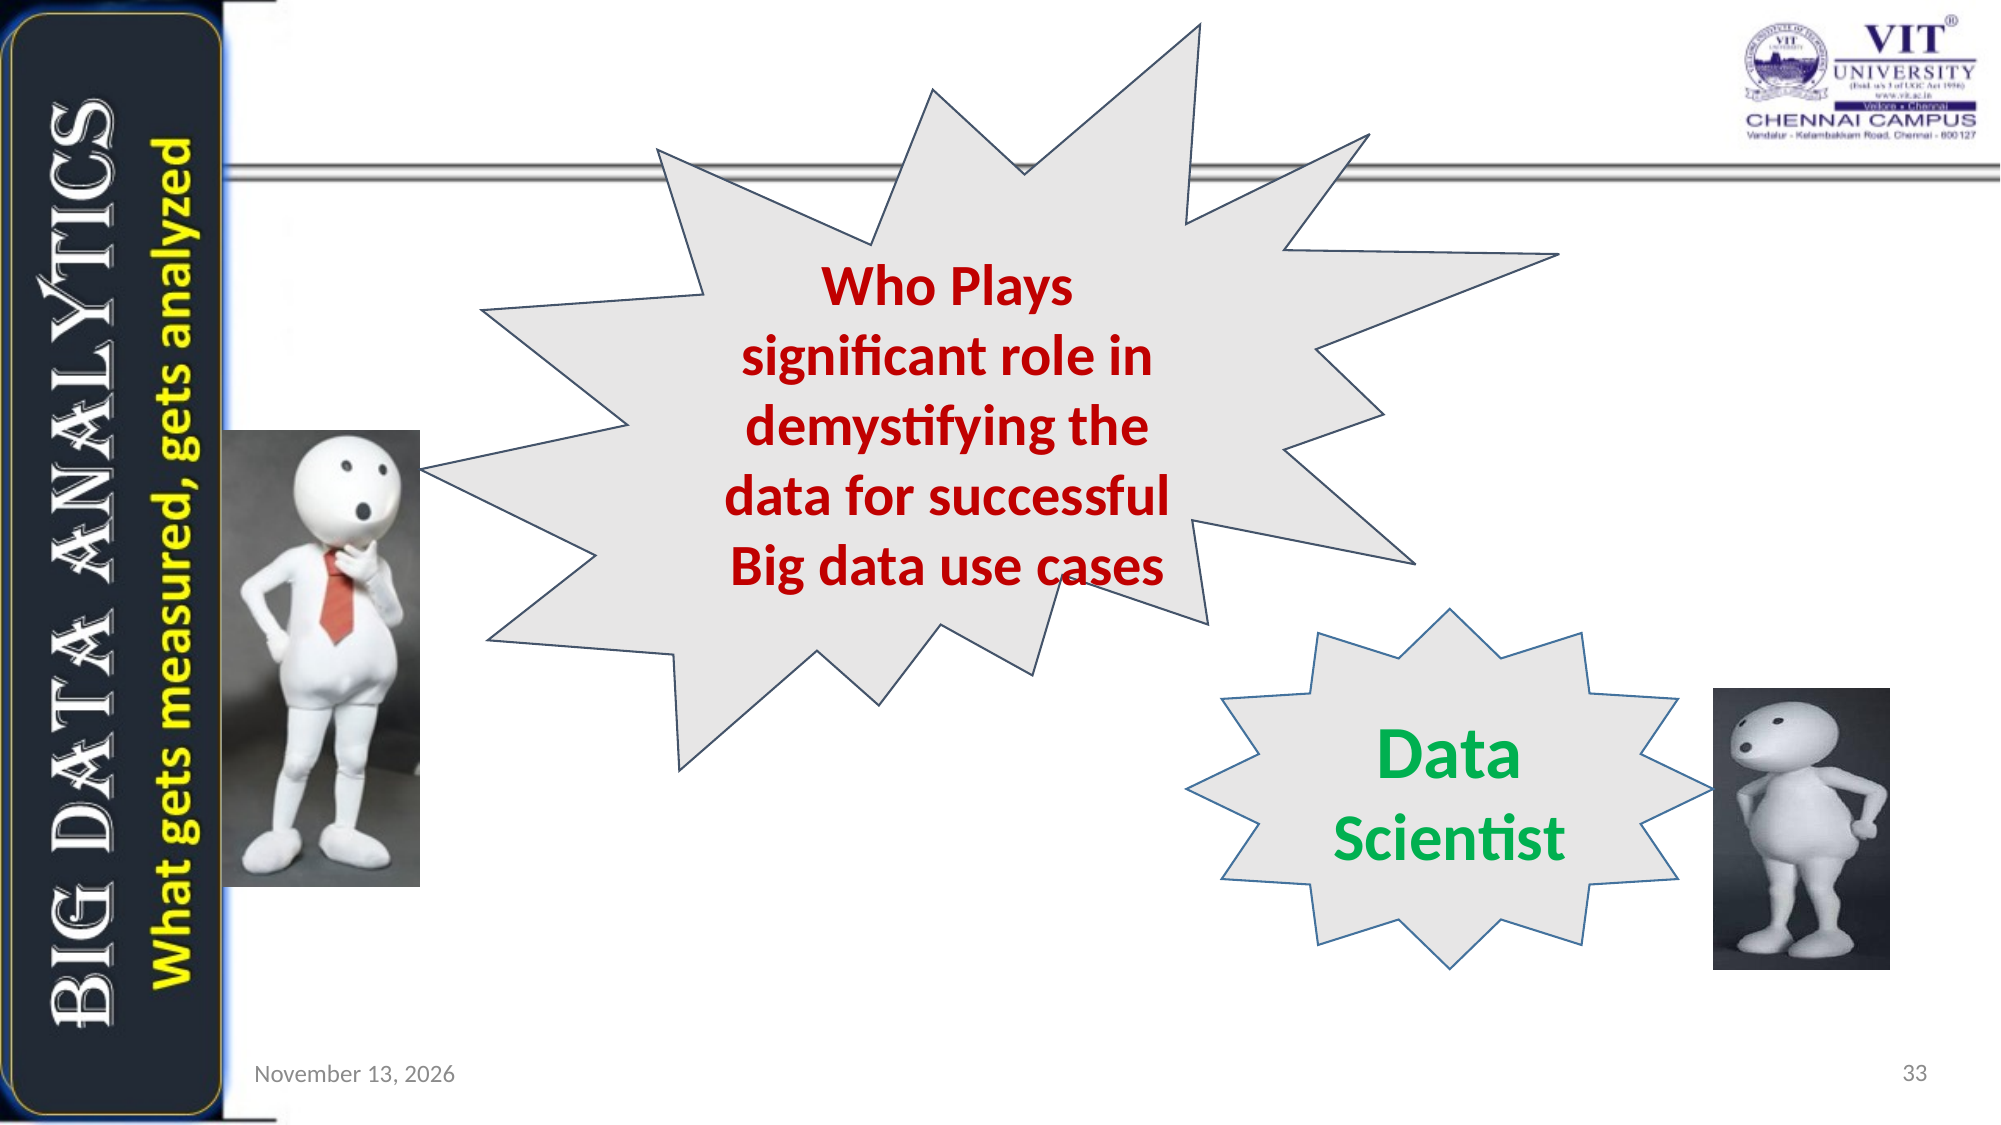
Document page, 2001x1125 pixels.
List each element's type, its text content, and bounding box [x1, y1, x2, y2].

slide_number 33 [1778, 1040, 1943, 1103]
text_box Data Scientist [1183, 607, 1713, 971]
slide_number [239, 1042, 588, 1103]
text_box Who Plays significant role in demystifying the data for successful Big data use cases [420, 22, 1560, 773]
picture [0, 0, 2001, 1125]
